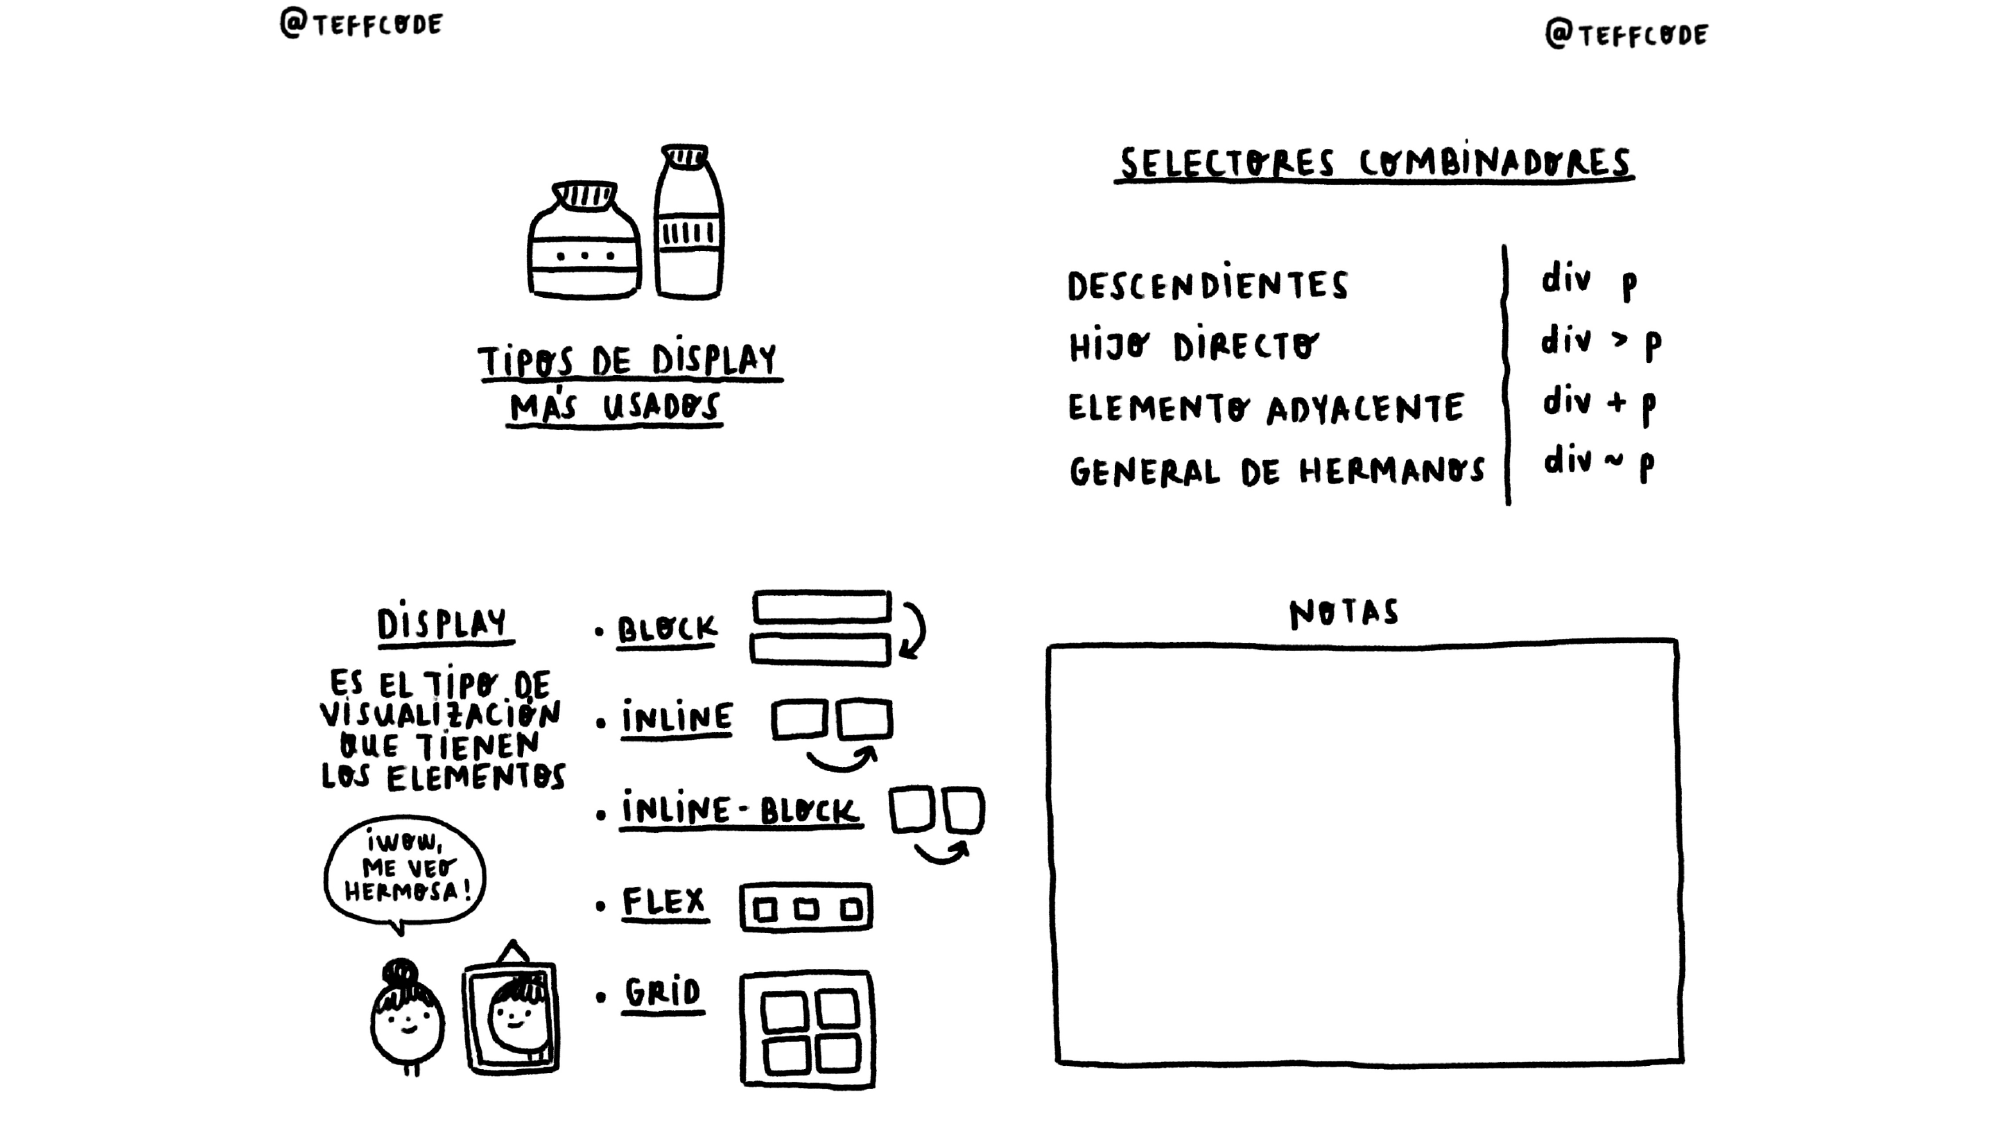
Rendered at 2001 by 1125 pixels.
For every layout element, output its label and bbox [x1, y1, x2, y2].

picture [274, 0, 1726, 1125]
